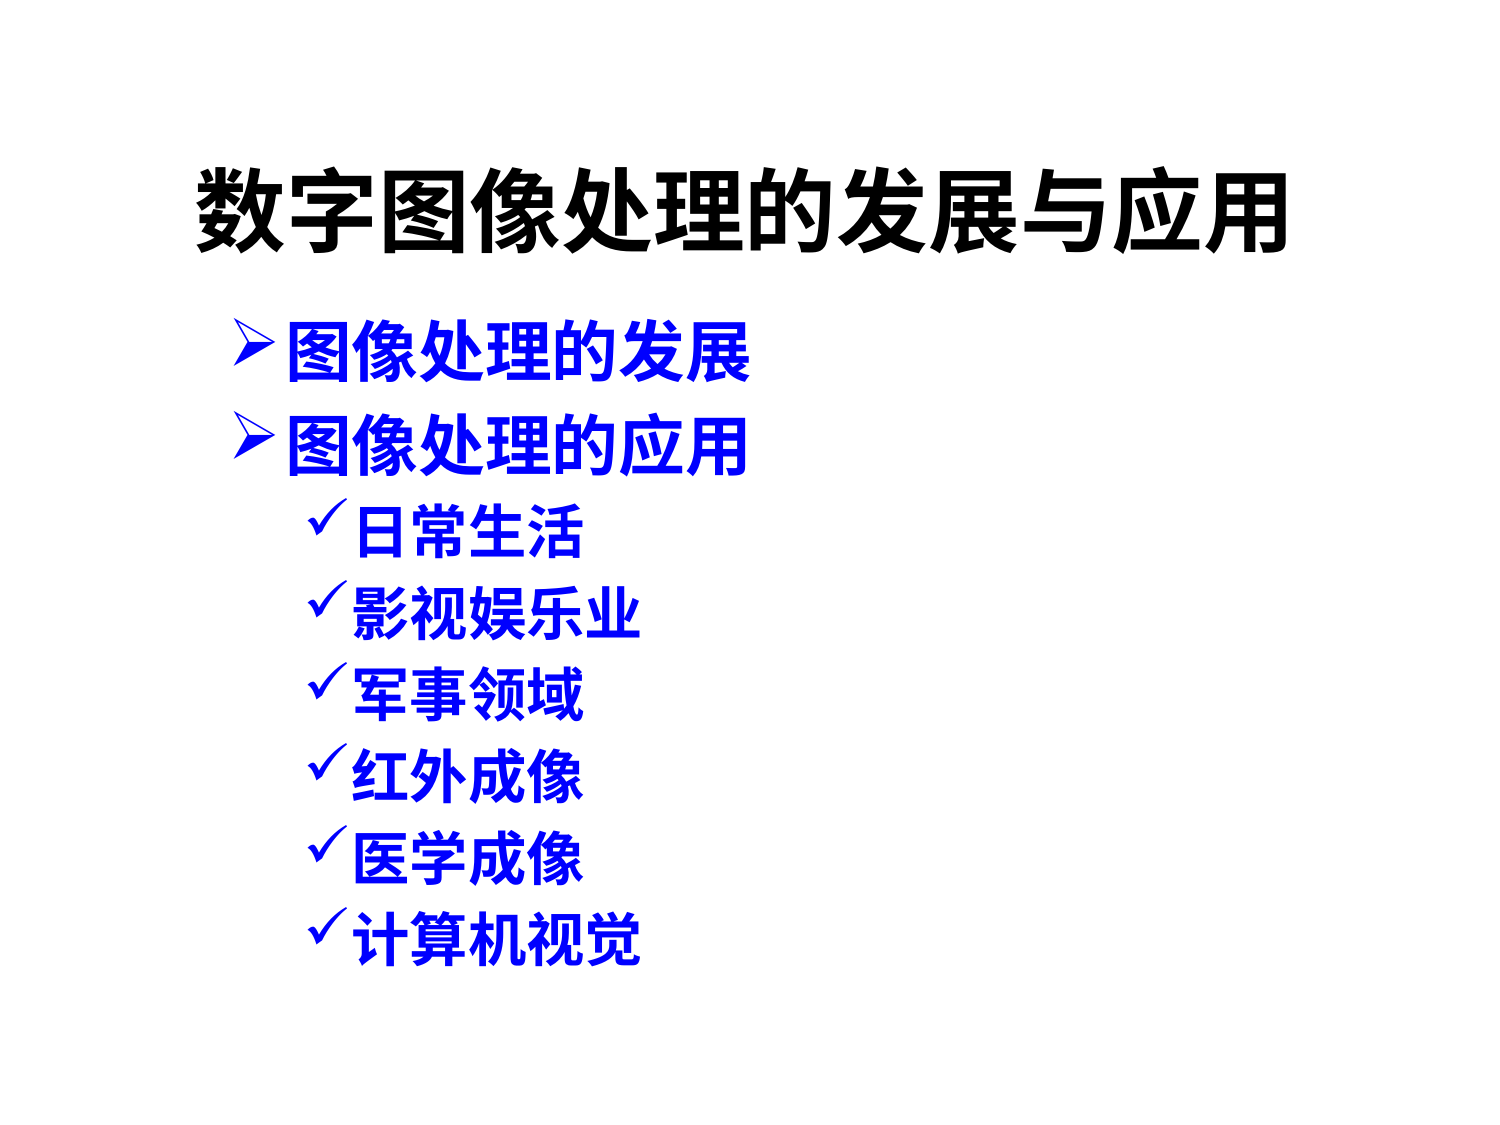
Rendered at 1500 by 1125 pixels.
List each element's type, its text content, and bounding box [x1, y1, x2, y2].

list 图像处理的发展 图像处理的应用 日常生活 影视娱乐业 军事领域 红外成像 医学成像 计算机视觉 [213, 303, 1421, 970]
title 数字图像处理的发展与应用 [70, 114, 1421, 303]
